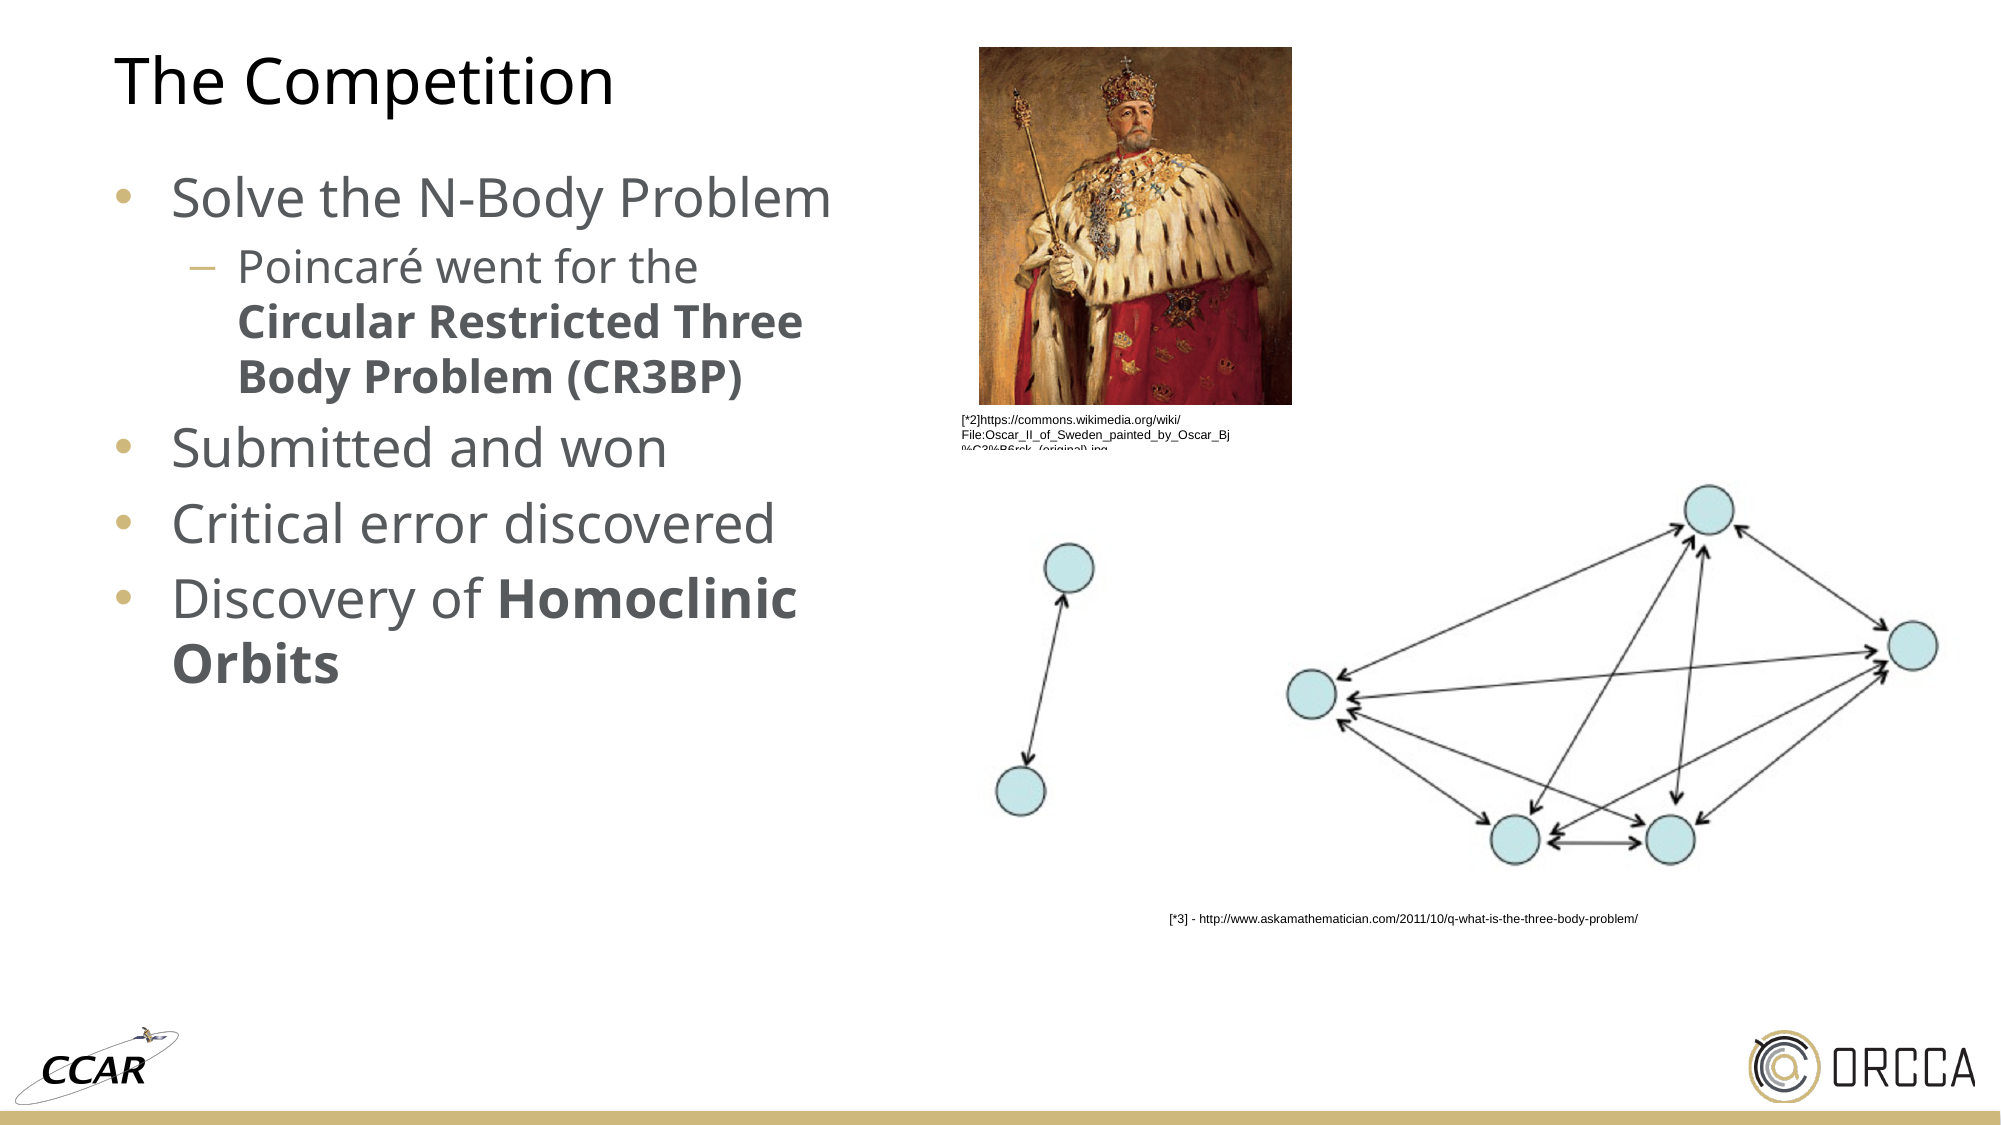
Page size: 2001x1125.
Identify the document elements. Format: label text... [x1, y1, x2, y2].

picture [13, 1023, 181, 1112]
picture [946, 450, 1961, 905]
list Solve the N-Body Problem Poincaré went for the Circular Restricted Three Body Problem (CR3BP) Submitted and won Critical error discovered Discovery of Homoclinic Orbits [99, 155, 922, 1024]
text_box [*2]https://commons.wikimedia.org/wiki/File:Oscar_II_of_Sweden_painted_by_Oscar_Bj%C3%B6rck_(original).jpg [946, 404, 1325, 449]
picture [979, 47, 1292, 406]
text_box [*3] - http://www.askamathematician.com/2011/10/q-what-is-the-three-body-problem/ [1154, 913, 1678, 934]
title The Competition [99, 32, 1900, 125]
